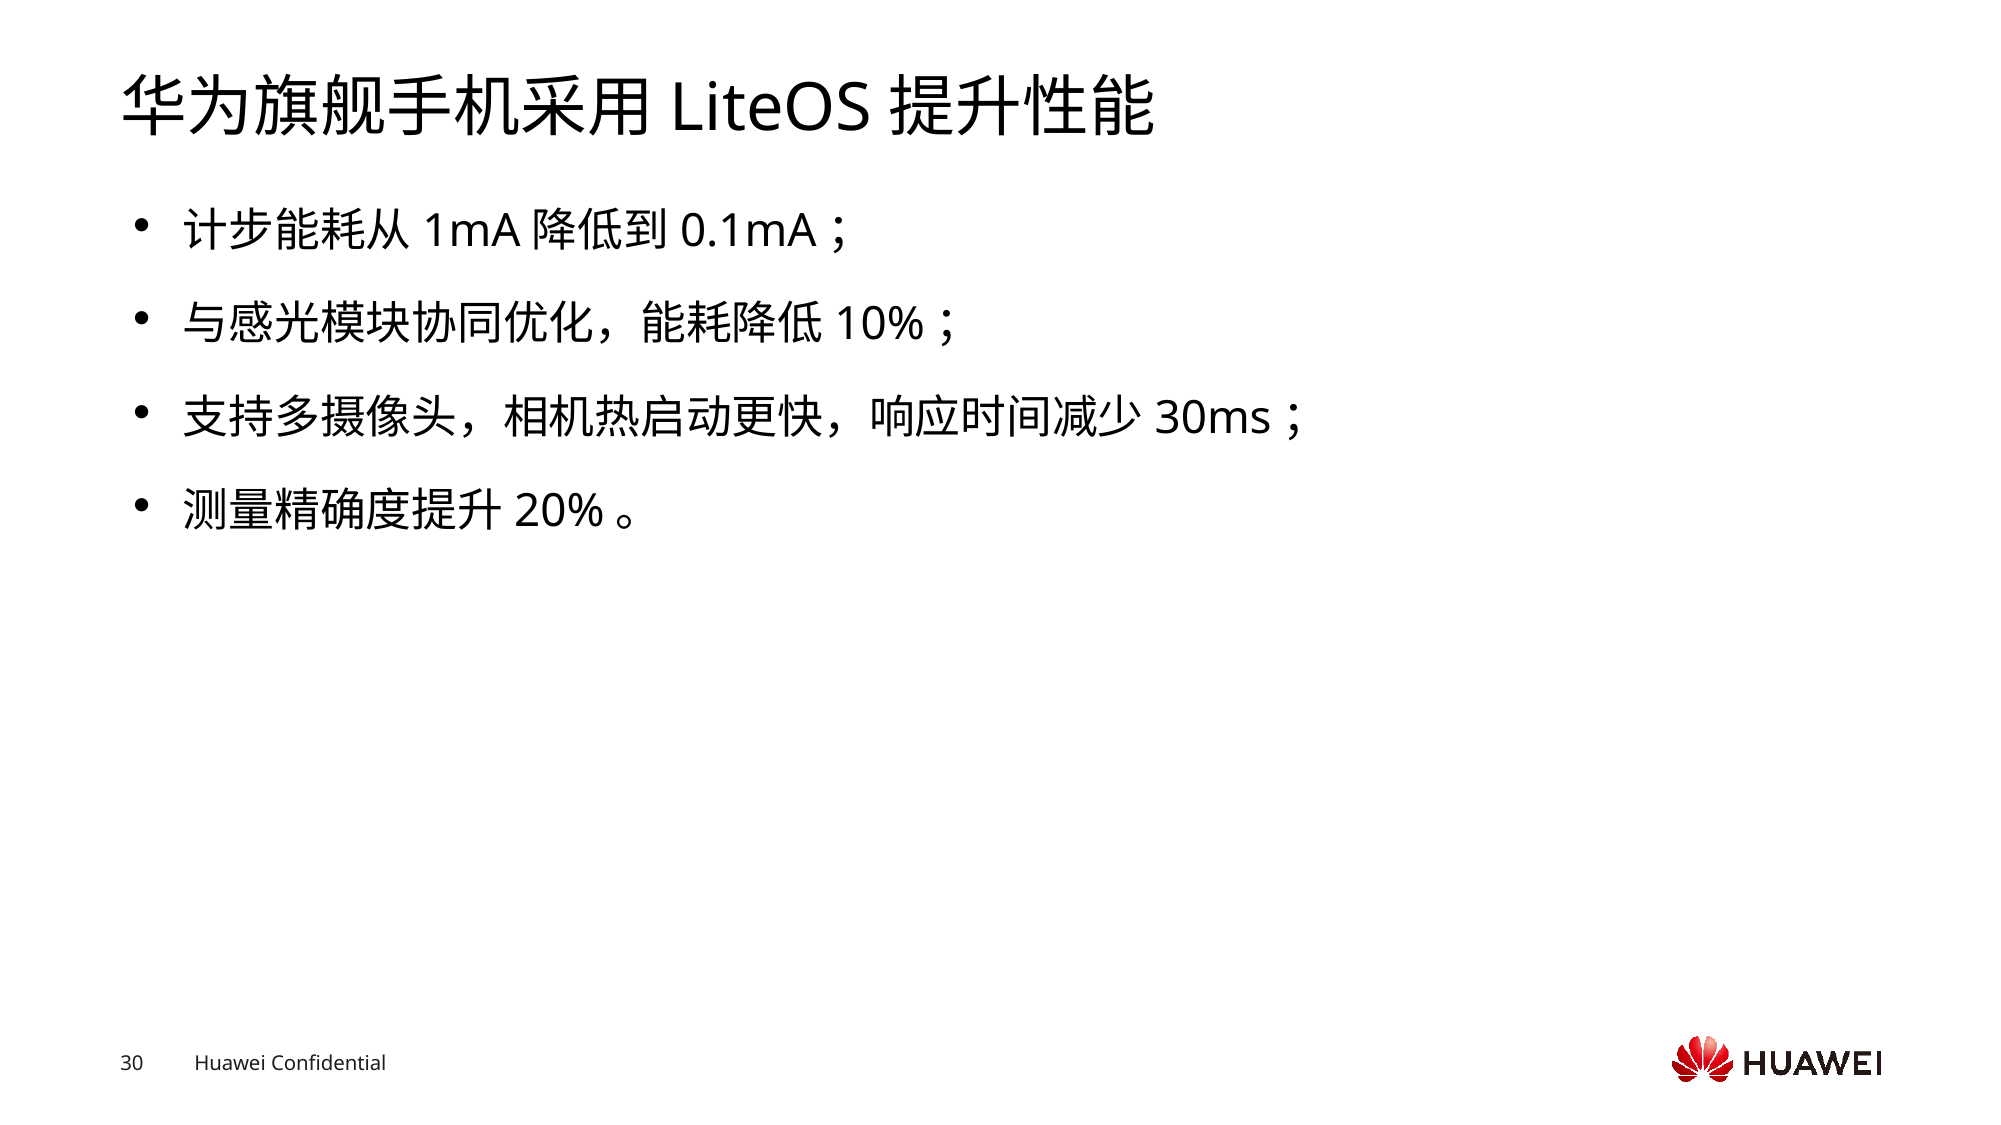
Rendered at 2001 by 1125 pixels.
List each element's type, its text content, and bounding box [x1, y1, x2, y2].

title 华为旗舰手机采用LiteOS提升性能 [120, 73, 1880, 154]
list 计步能耗从1mA降低到0.1mA； 与感光模块协同优化，能耗降低10%； 支持多摄像头，相机热启动更快，响应时间减少30ms； 测量精确度提升20%。 [119, 171, 1881, 973]
picture [1672, 1036, 1881, 1082]
